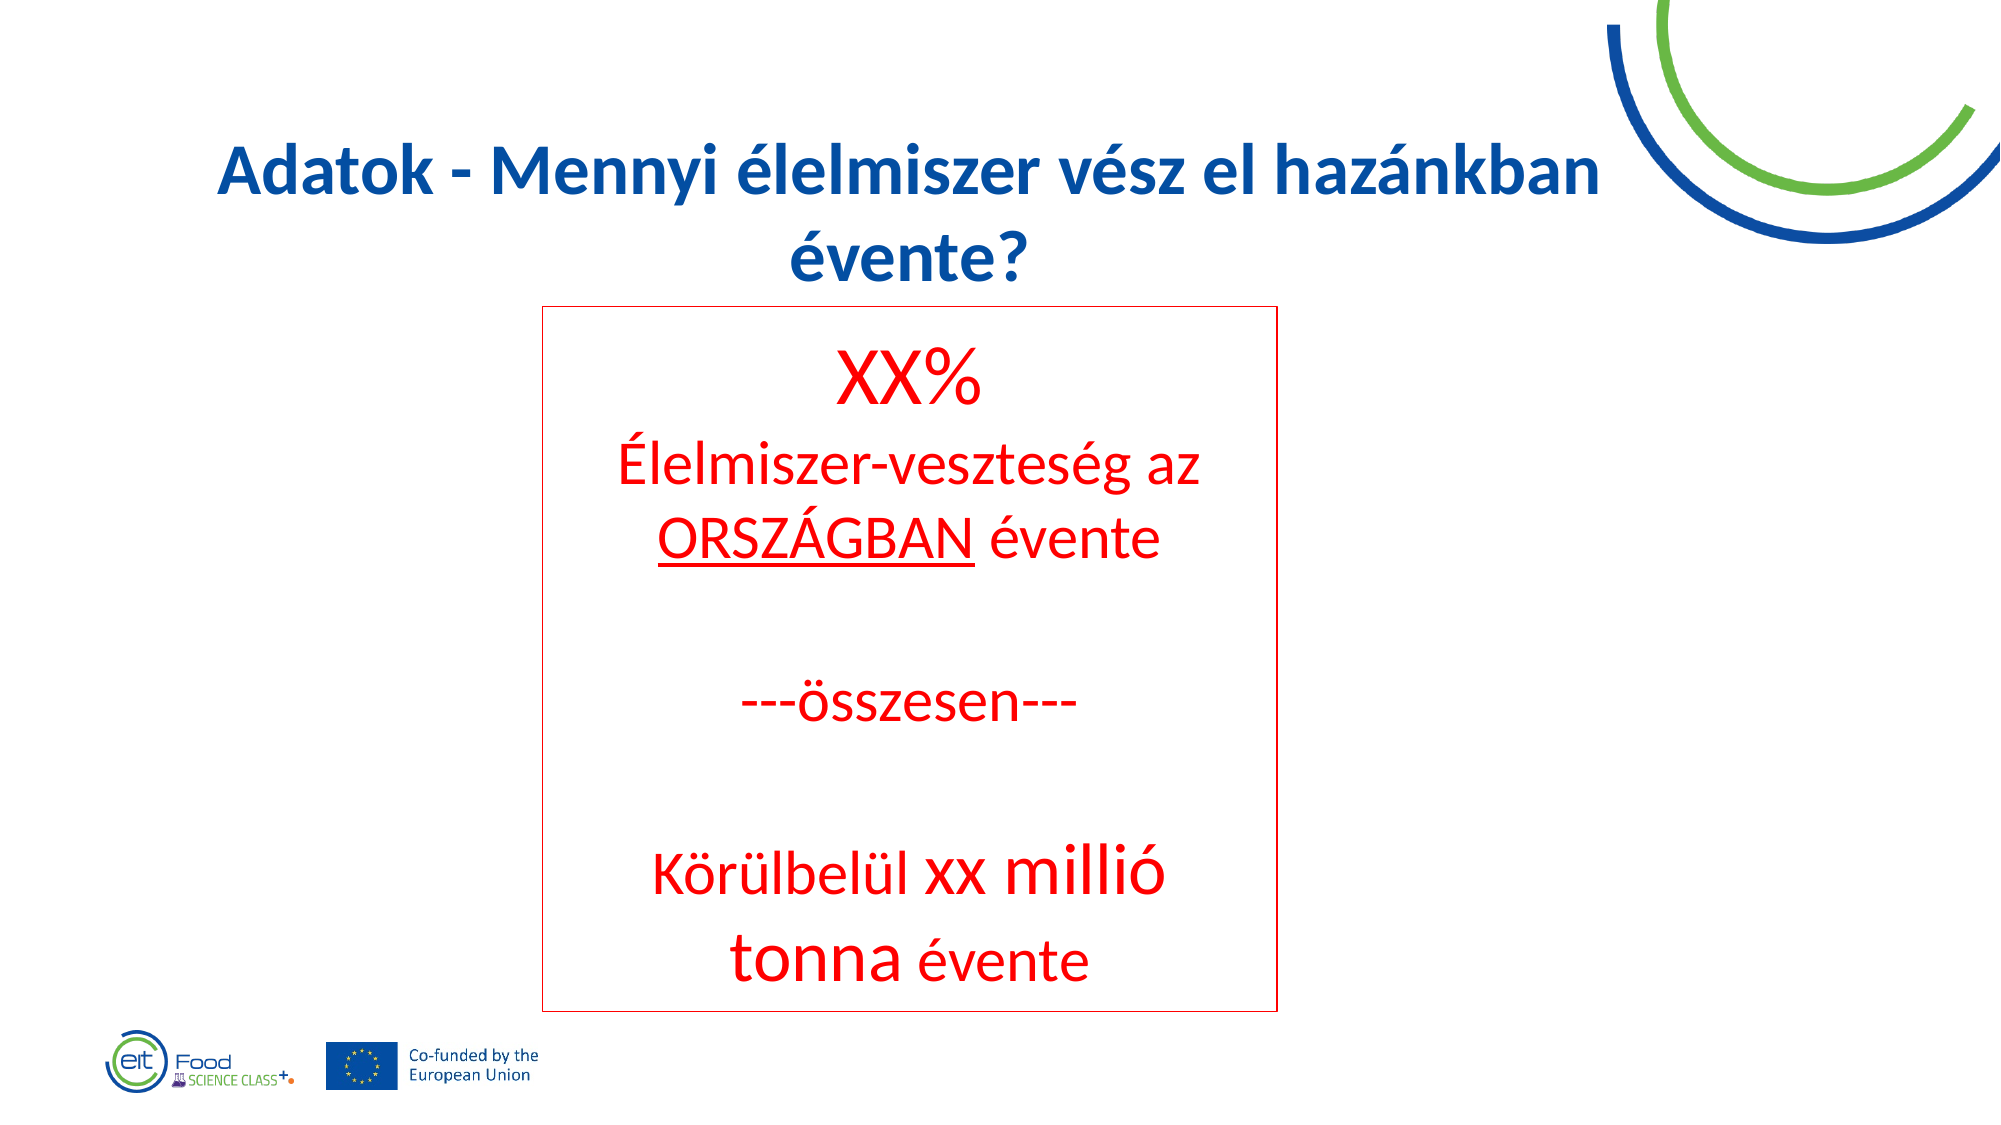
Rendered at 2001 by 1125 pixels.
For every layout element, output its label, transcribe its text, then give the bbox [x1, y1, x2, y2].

picture [105, 1030, 294, 1093]
picture [1607, 0, 2000, 244]
picture [326, 1042, 538, 1090]
list Adatok - Mennyi élelmiszer vész el hazánkban évente? [86, 113, 1734, 185]
text_box XX% Élelmiszer-veszteség az ORSZÁGBAN évente ---összesen--- Körülbelül xx millió tonna évente [542, 306, 1278, 1012]
